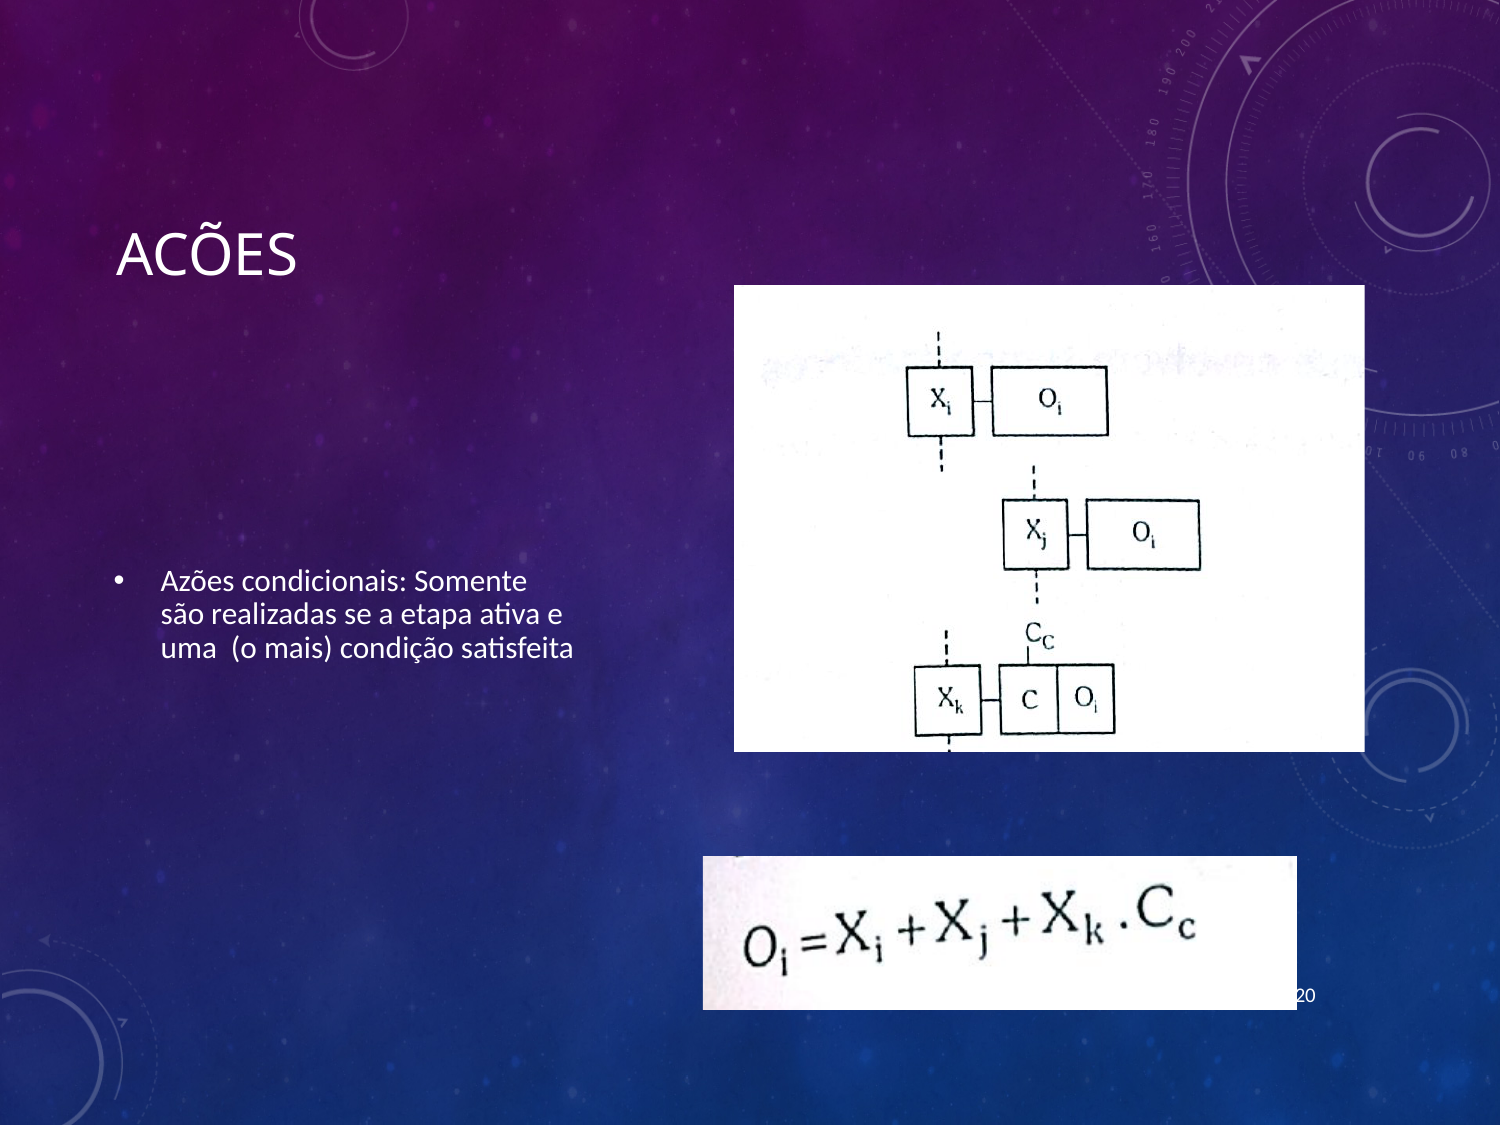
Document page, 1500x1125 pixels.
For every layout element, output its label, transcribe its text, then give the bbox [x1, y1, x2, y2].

picture [0, 0, 1500, 1125]
list Azões condicionais: Somente são realizadas se a etapa ativa e uma (o mais) condição satisfeita [98, 370, 592, 968]
slide_number 20 [1263, 963, 1331, 1025]
title acões [101, 132, 592, 370]
